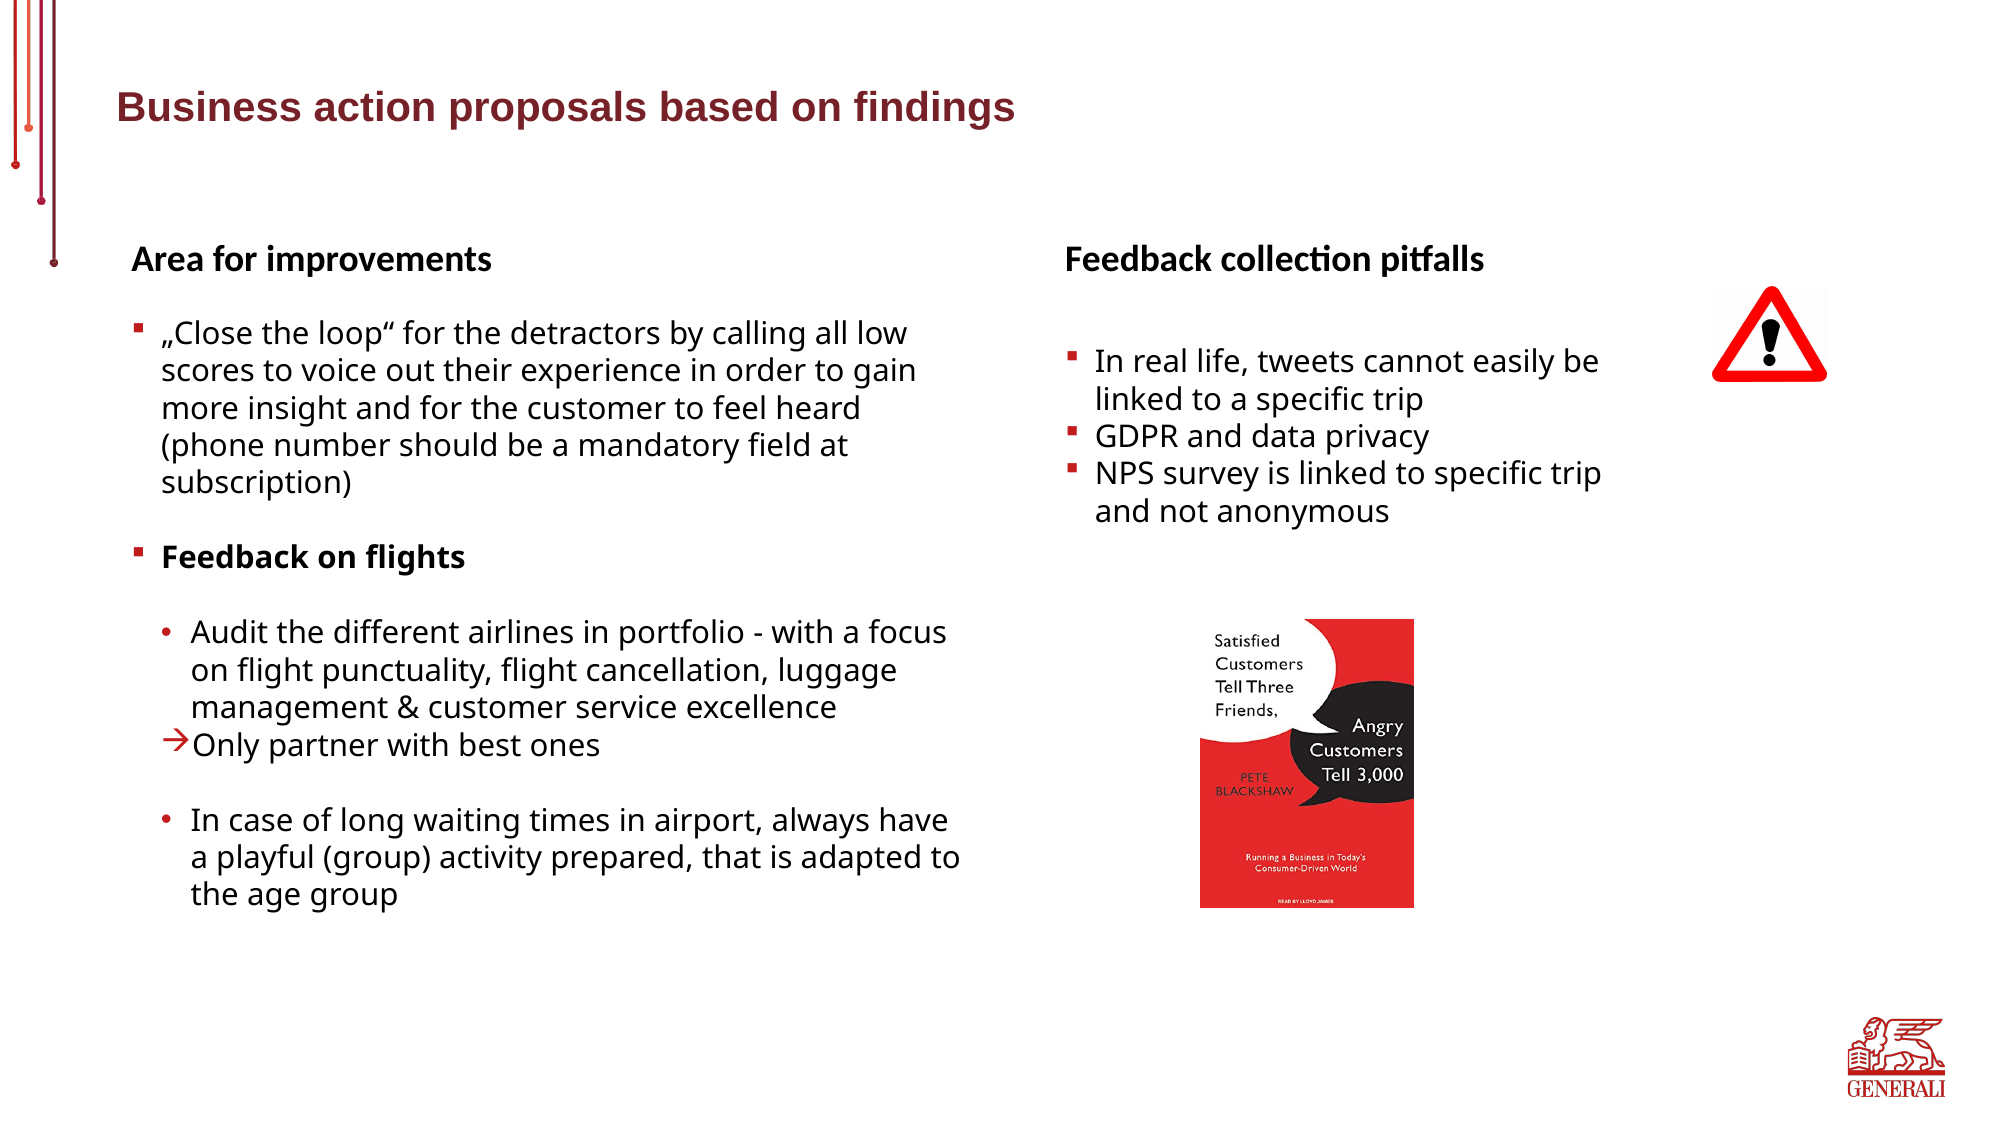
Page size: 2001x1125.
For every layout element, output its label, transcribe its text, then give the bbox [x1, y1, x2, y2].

text_box „Close the loop“ for the detractors by calling all low scores to voice out their experience in order to gain more insight and for the customer to feel heard (phone number should be a mandatory field at subscription) Feedback on flights Audit the different airlines in portfolio - with a focus on flight punctuality, flight cancellation, luggage management & customer service excellence Only partner with best ones In case of long waiting times in airport, always have a playful (group) activity prepared, that is adapted to the age group [116, 305, 985, 995]
picture [11, 0, 58, 270]
picture [1712, 286, 1827, 382]
text_box Business action proposals based on findings [116, 87, 1291, 137]
text_box Feedback collection pitfalls [1050, 226, 1647, 287]
picture [1200, 619, 1414, 909]
text_box Area for improvements [116, 226, 567, 287]
text_box In real life, tweets cannot easily be linked to a specific trip GDPR and data privacy NPS survey is linked to specific trip and not anonymous [1050, 333, 1647, 574]
